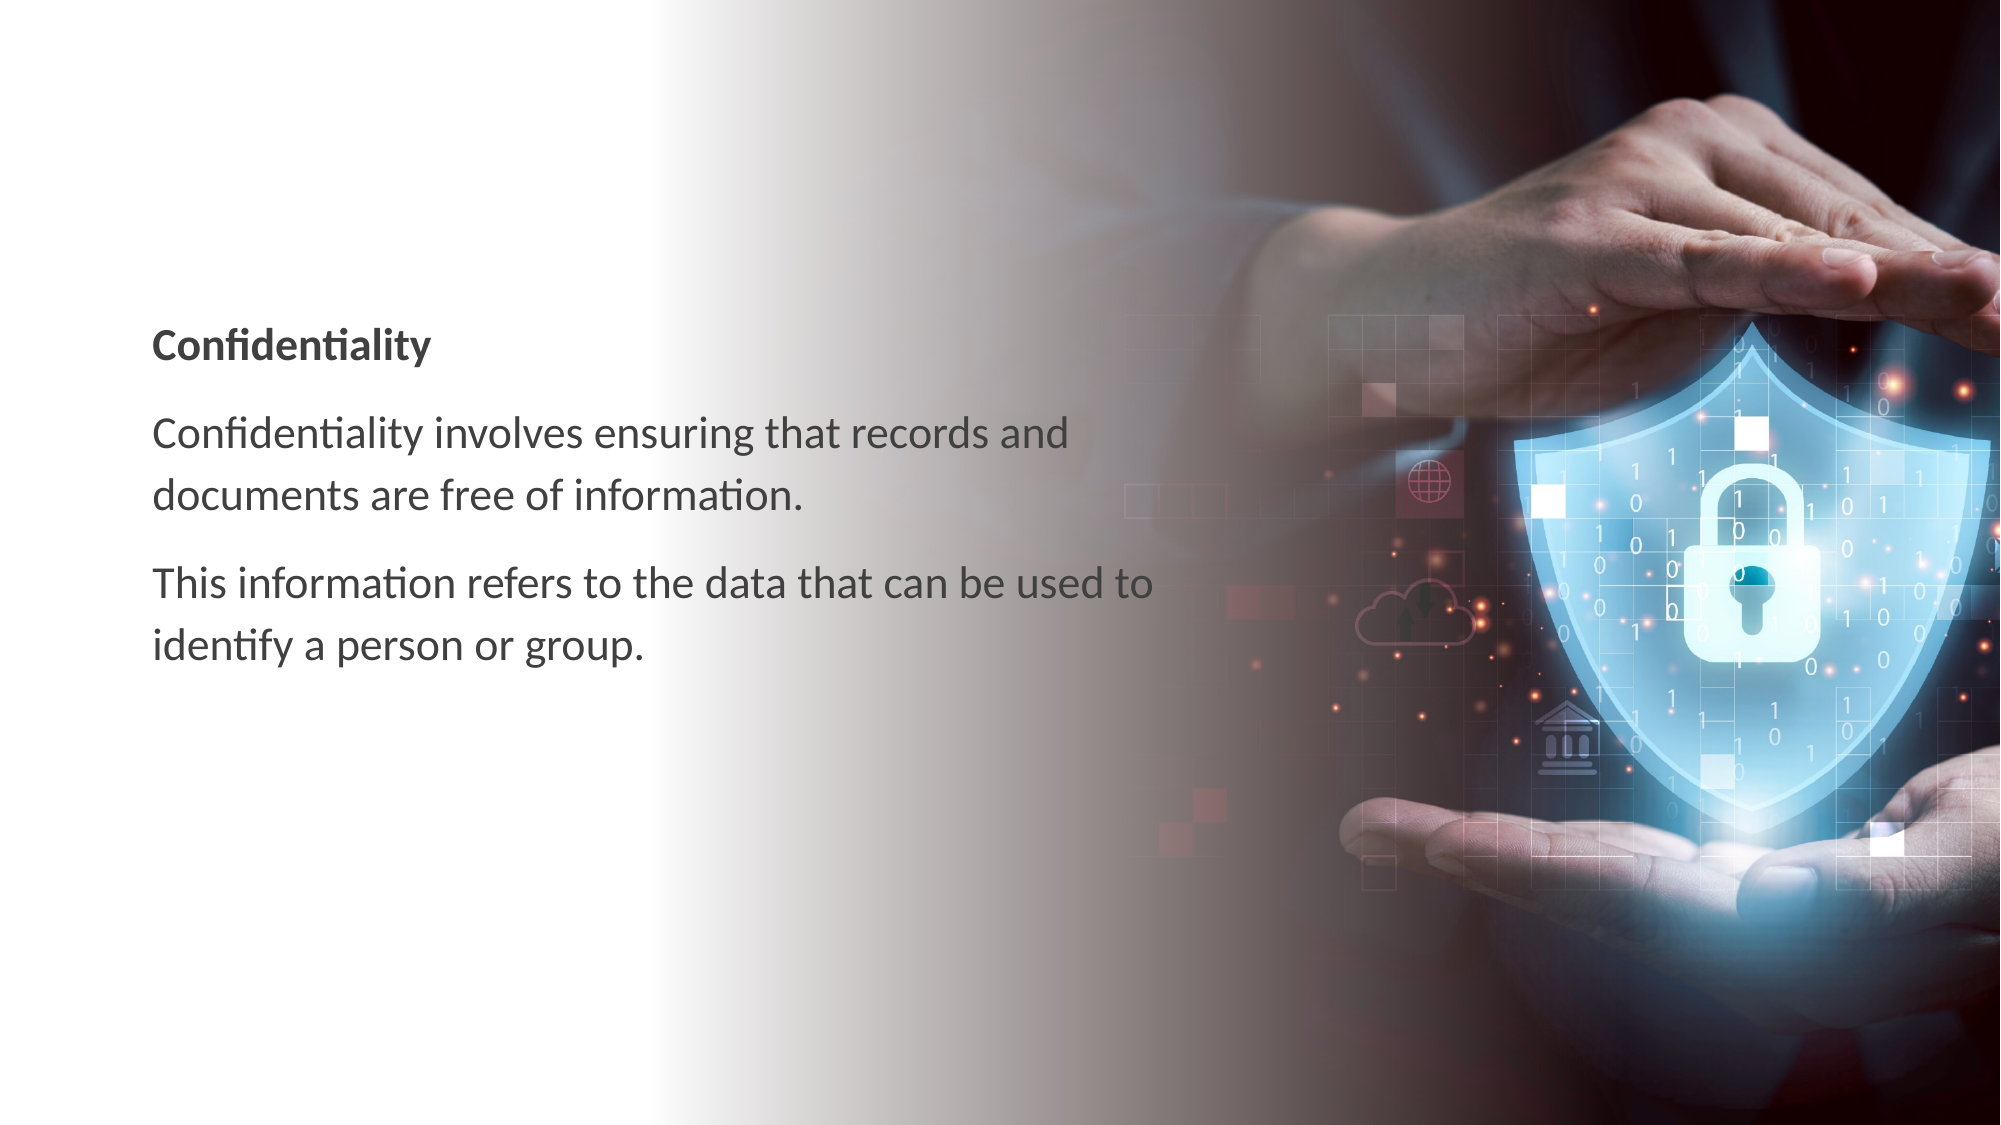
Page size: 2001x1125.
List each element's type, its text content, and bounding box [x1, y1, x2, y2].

picture [647, 0, 2000, 1125]
list Confidentiality Confidentiality involves ensuring that records and documents are free of information. This information refers to the data that can be used to identify a person or group. [137, 299, 647, 1014]
